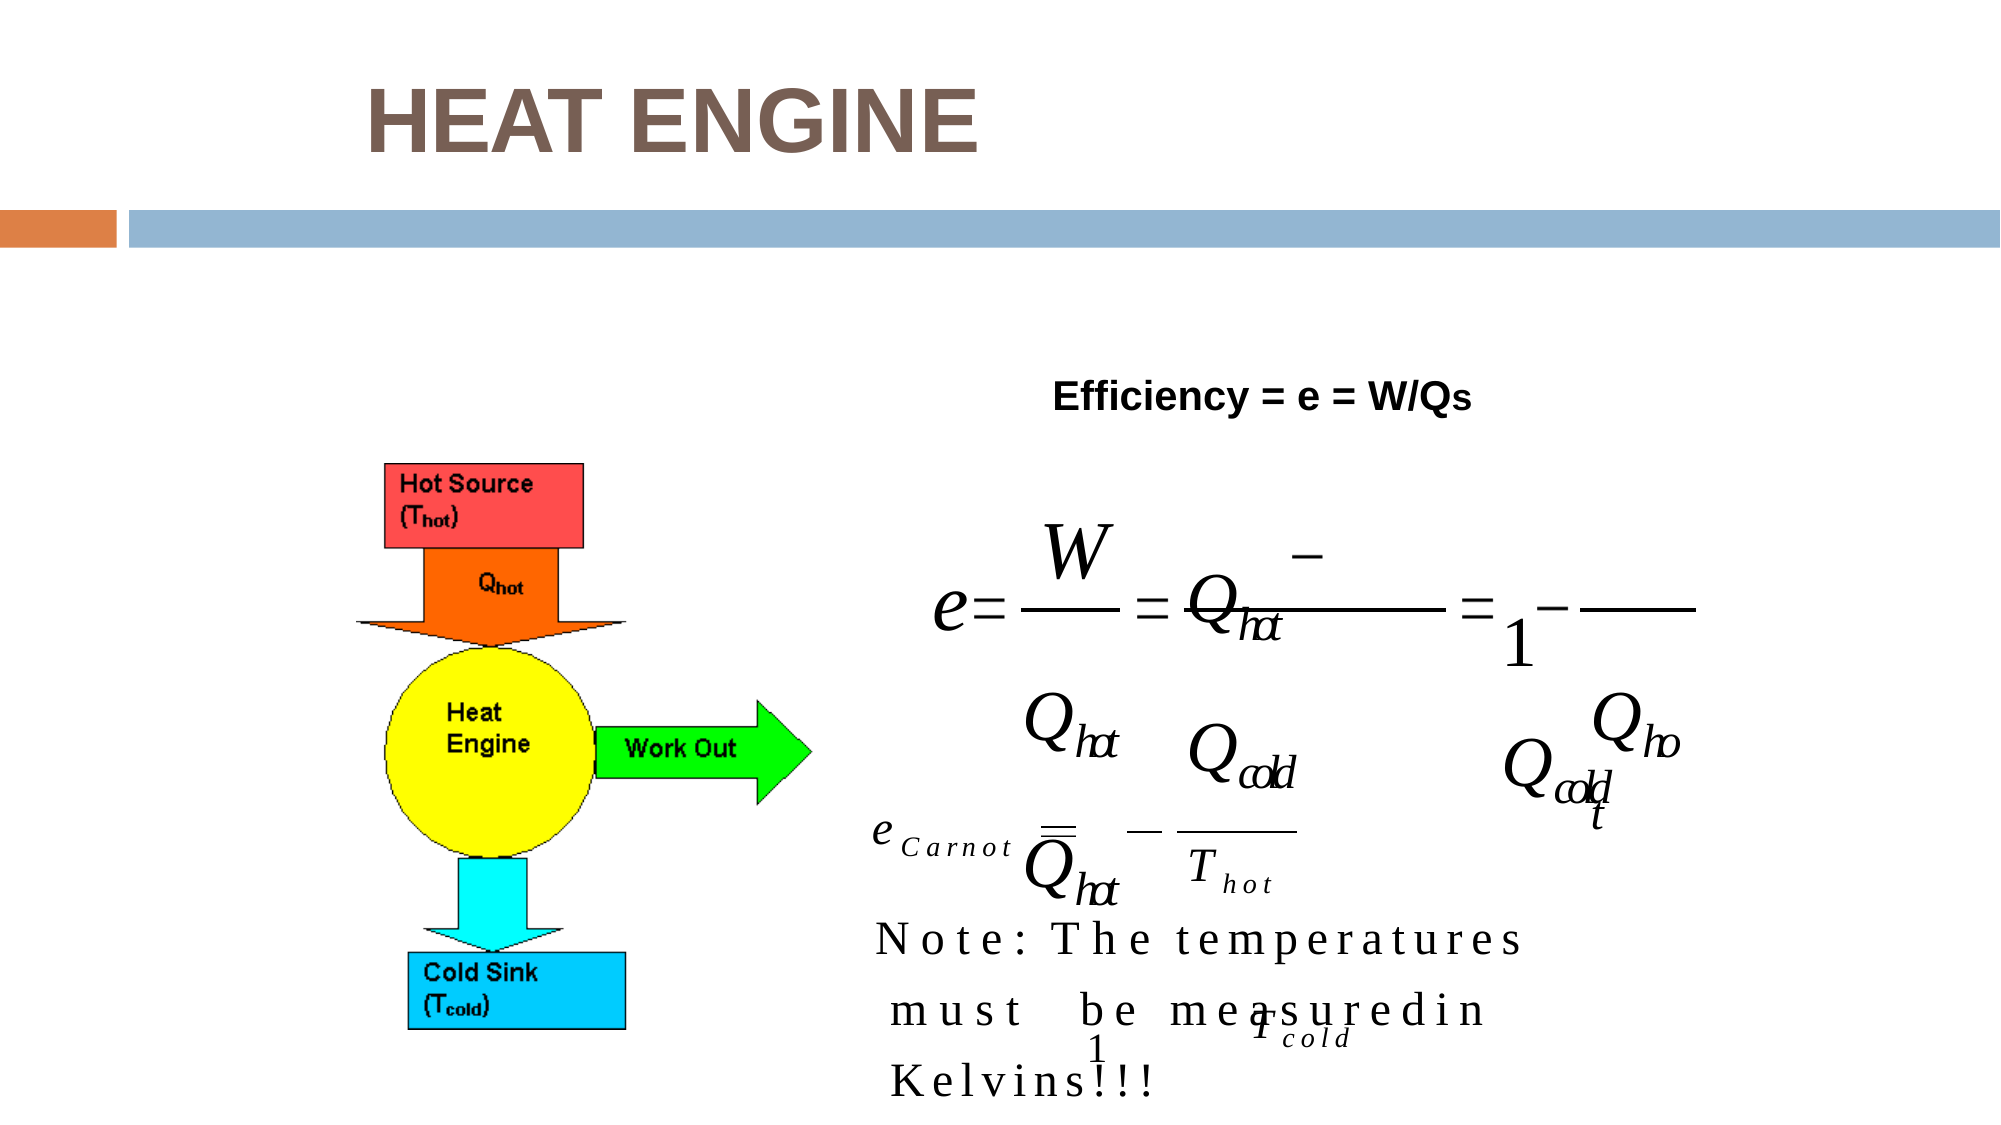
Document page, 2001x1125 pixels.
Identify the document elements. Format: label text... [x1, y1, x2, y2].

text_box Qhot Qhot 1 Tcold [1014, 631, 1363, 1071]
text_box Qhot Qcold [1177, 514, 1444, 814]
text_box [356, 463, 813, 1030]
text_box 1 Qcold [1495, 514, 1692, 829]
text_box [1040, 796, 1209, 856]
title HEAT ENGINE [363, 59, 988, 250]
text_box [973, 547, 1035, 649]
text_box Carnot [898, 826, 1014, 862]
text_box e [869, 794, 906, 854]
text_box W [1037, 494, 1092, 596]
text_box [1461, 547, 1495, 649]
text_box Note: The temperatures must be measuredin Kelvins!!! [873, 890, 1682, 1107]
text_box Qhot [1584, 829, 1684, 840]
text_box [1136, 547, 1199, 631]
text_box e [930, 546, 962, 648]
text_box Efficiency = e = W/Qs [1050, 366, 1473, 419]
text_box [1291, 500, 1353, 597]
